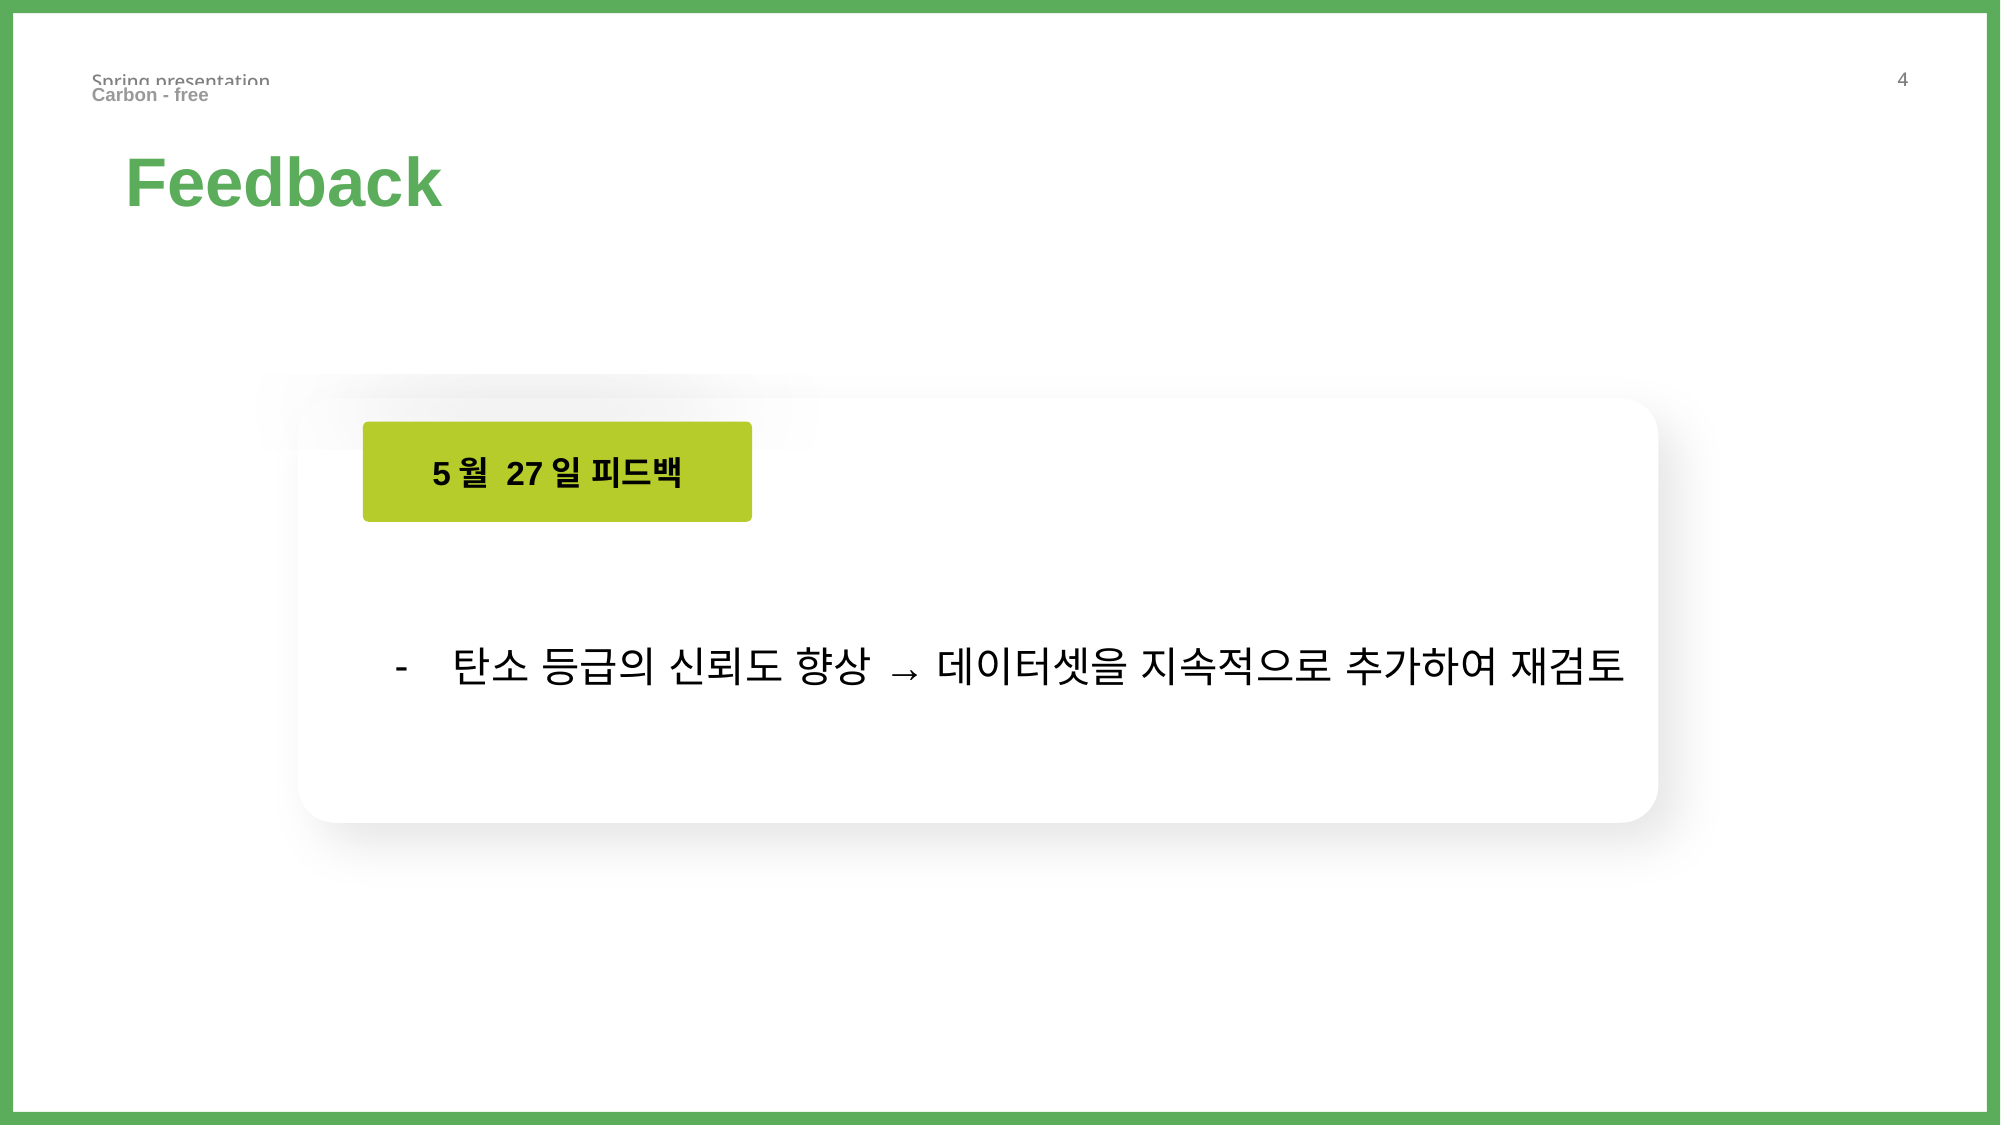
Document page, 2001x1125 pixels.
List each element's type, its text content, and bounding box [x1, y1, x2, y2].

text_box Feedback [125, 137, 733, 221]
text_box [297, 398, 1659, 823]
text_box Carbon - free ㅤ ㅤ [91, 71, 300, 174]
text_box 5월 27일 피드백 [362, 421, 753, 522]
text_box 탄소 등급의 신뢰도 향상 → 데이터셋을 지속적으로 추가하여 재검토 [363, 550, 1649, 708]
